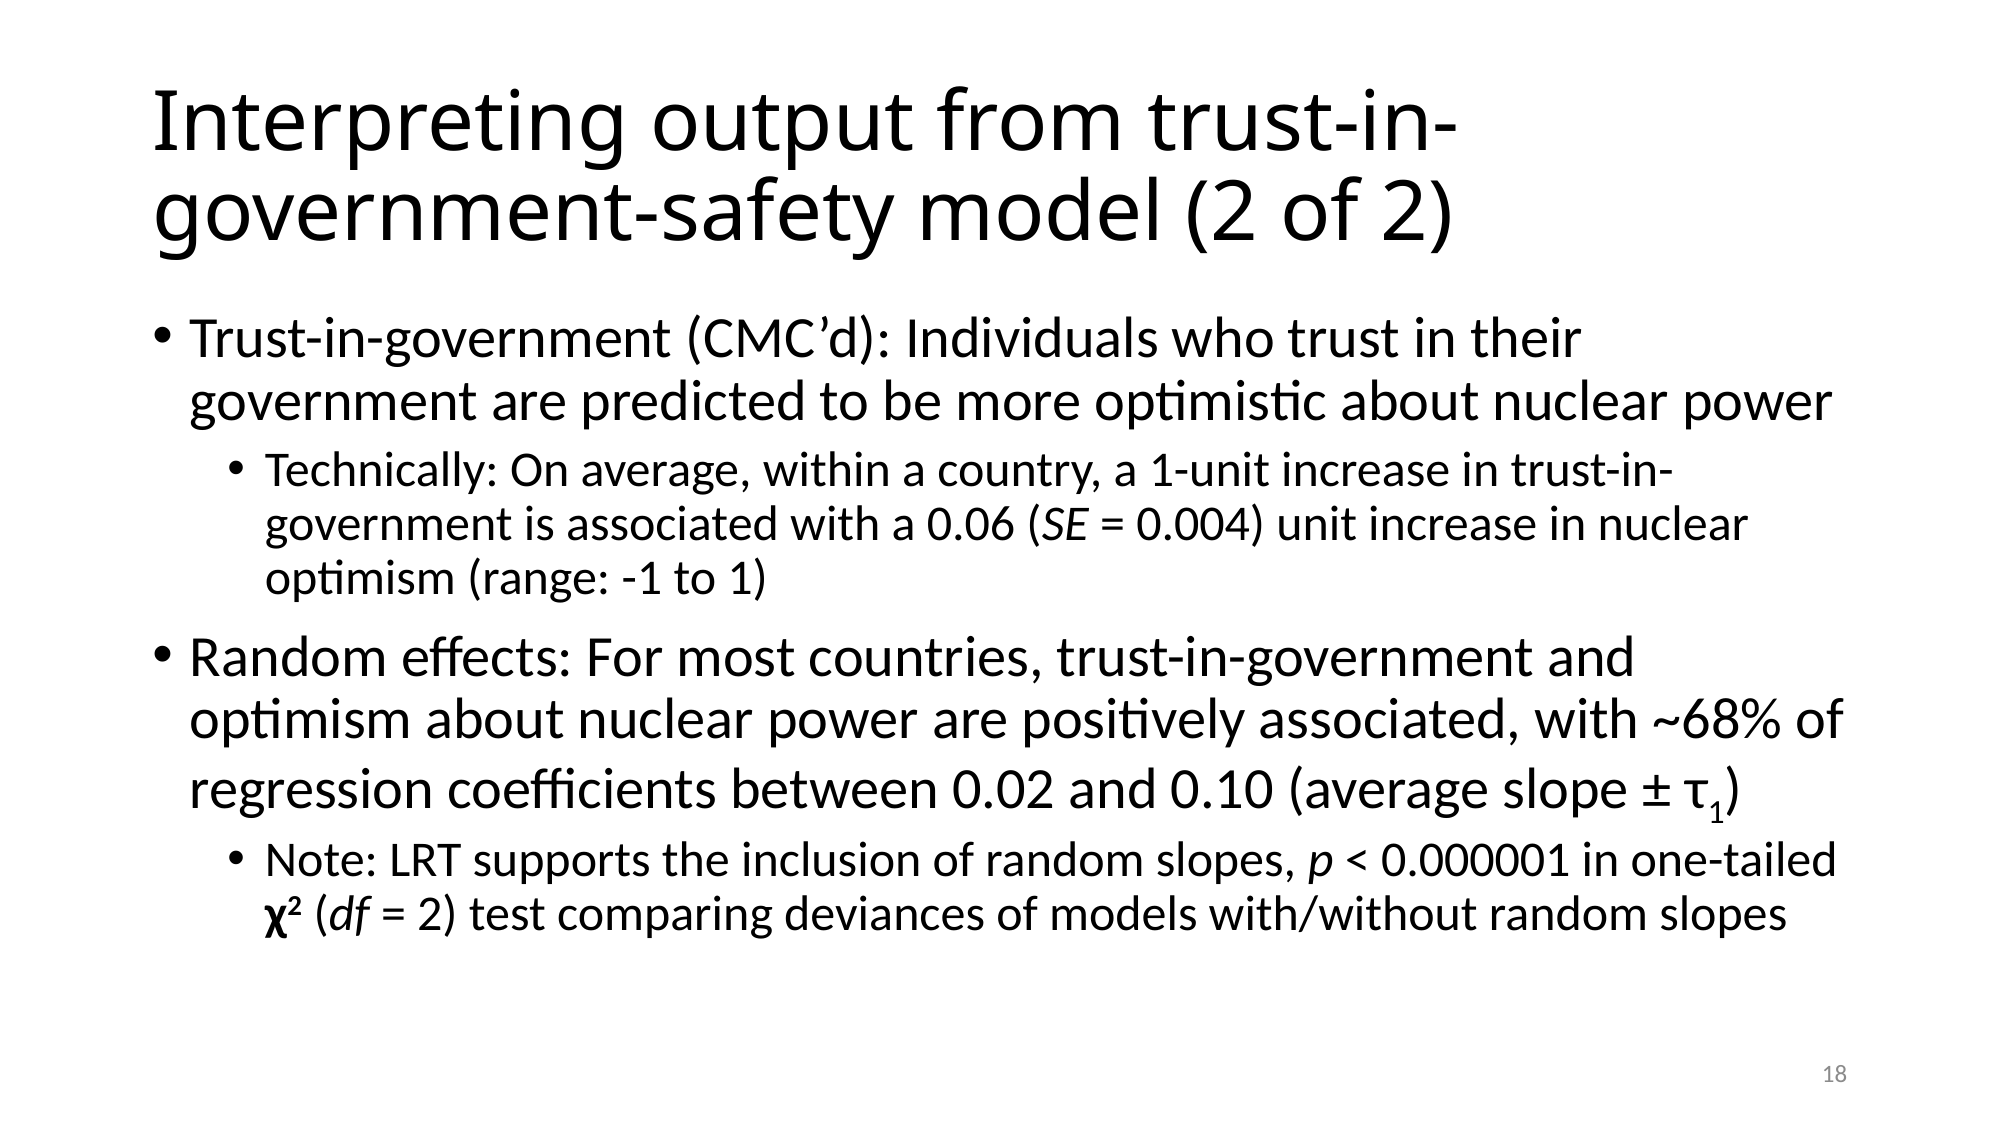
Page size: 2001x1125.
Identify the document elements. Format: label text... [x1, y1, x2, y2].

list Trust-in-government (CMC’d): Individuals who trust in their government are predicted to be more optimistic about nuclear power Technically: On average, within a country, a 1-unit increase in trust-in-government is associated with a 0.06 (SE = 0.004) unit increase in nuclear optimism (range: -1 to 1) Random effects: For most countries, trust-in-government and optimism about nuclear power are positively associated, with ~68% of regression coefficients between 0.02 and 0.10 (average slope ± τ1) Note: LRT supports the inclusion of random slopes, p < 0.000001 in one-tailed χ2 (df = 2) test comparing deviances of models with/without random slopes [137, 299, 1863, 1014]
slide_number 18 [1412, 1042, 1863, 1103]
title Interpreting output from trust-in-government-safety model (2 of 2) [137, 59, 1863, 278]
